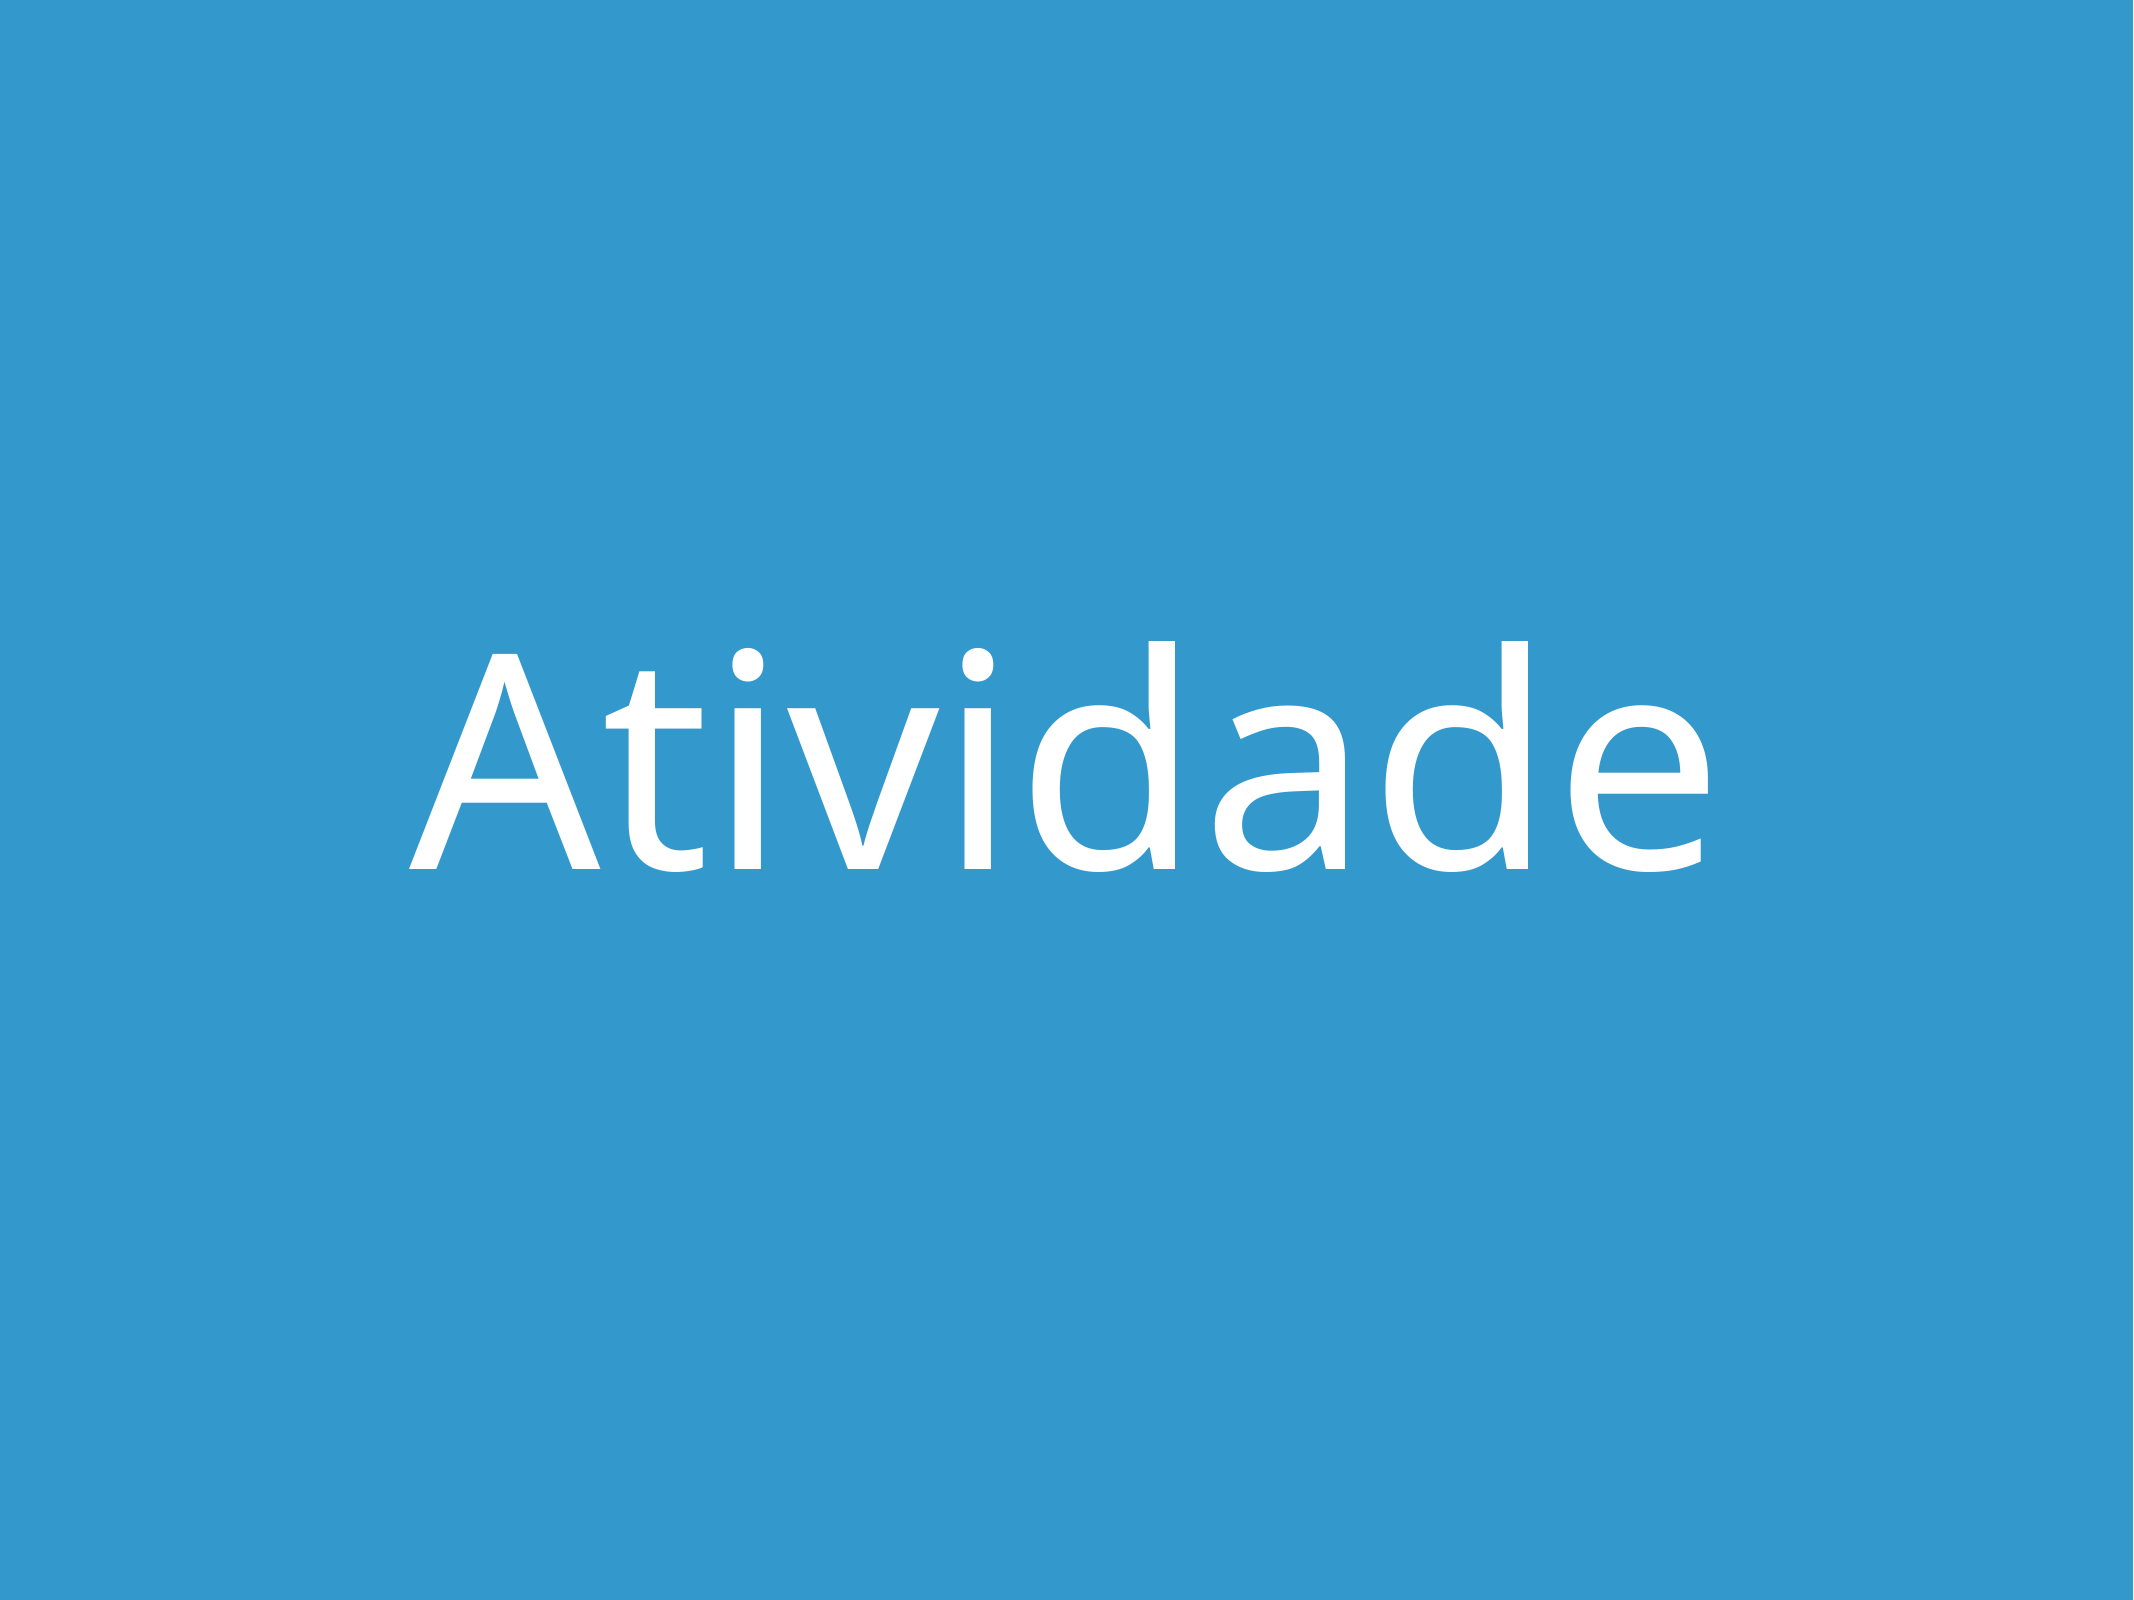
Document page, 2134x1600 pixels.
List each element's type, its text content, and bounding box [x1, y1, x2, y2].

list Atividade [0, 562, 2134, 950]
